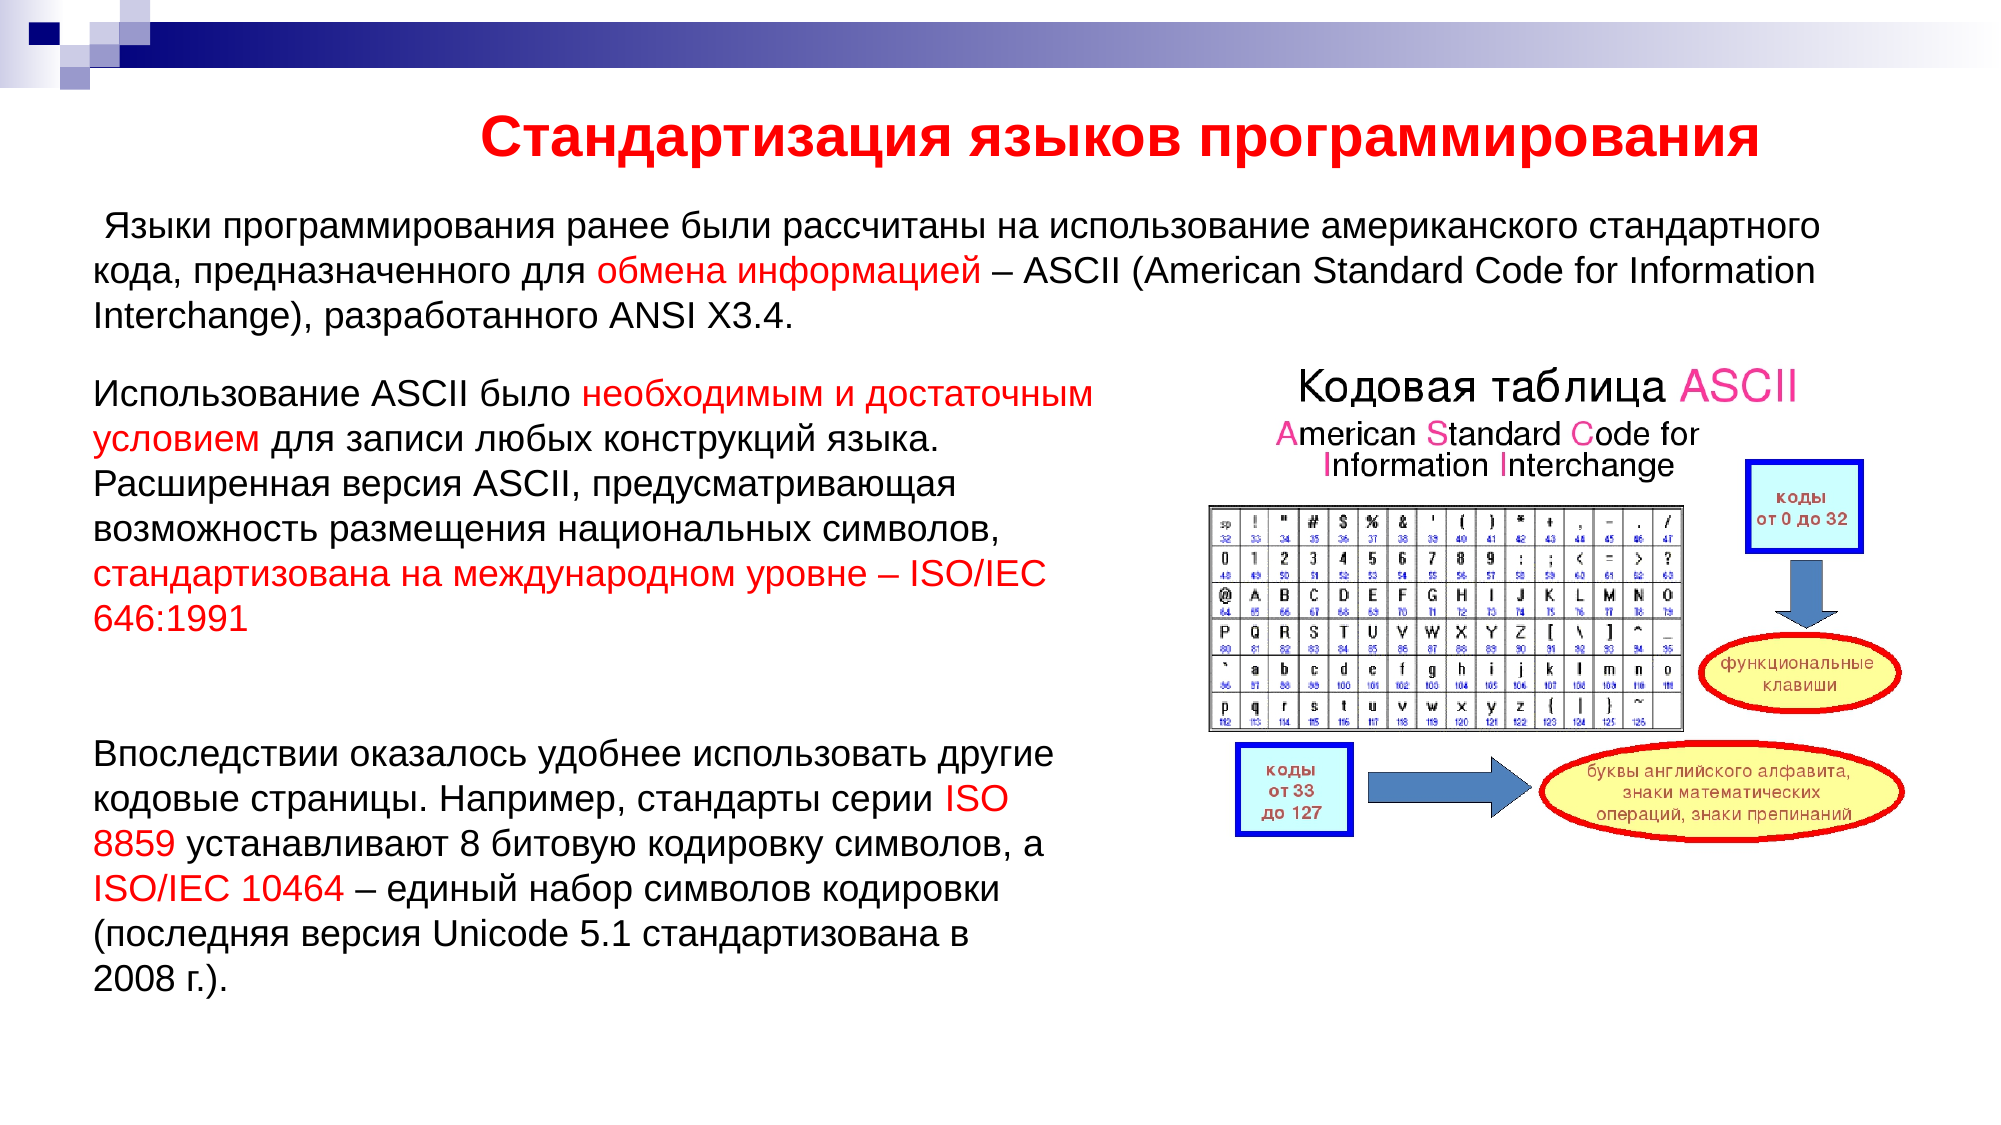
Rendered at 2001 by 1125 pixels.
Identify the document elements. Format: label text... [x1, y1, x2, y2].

picture [1173, 320, 1922, 866]
text_box Стандартизация языков программирования [465, 90, 1778, 176]
text_box Языки программирования ранее были рассчитаны на использование американского стандартного кода, предназначенного для обмена информацией – ASCII (American Standard Code for Information Interchange), разработанного ANSI X3.4. [78, 193, 1872, 344]
text_box Использование ASCII было необходимым и достаточным условием для записи любых конструкций языка. Расширенная версия ASCII, предусматривающая возможность размещения национальных символов, стандартизована на международном уровне – ISO/IEC 646:1991 [78, 361, 1168, 647]
text_box Впоследствии оказалось удобнее использовать другие кодовые страницы. Например, стандарты серии ISO 8859 устанавливают 8 битовую кодировку символов, а ISO/IEC 10464 – единый набор символов кодировки (последняя версия Unicode 5.1 стандартизована в 2008 г.). [78, 721, 1079, 1006]
